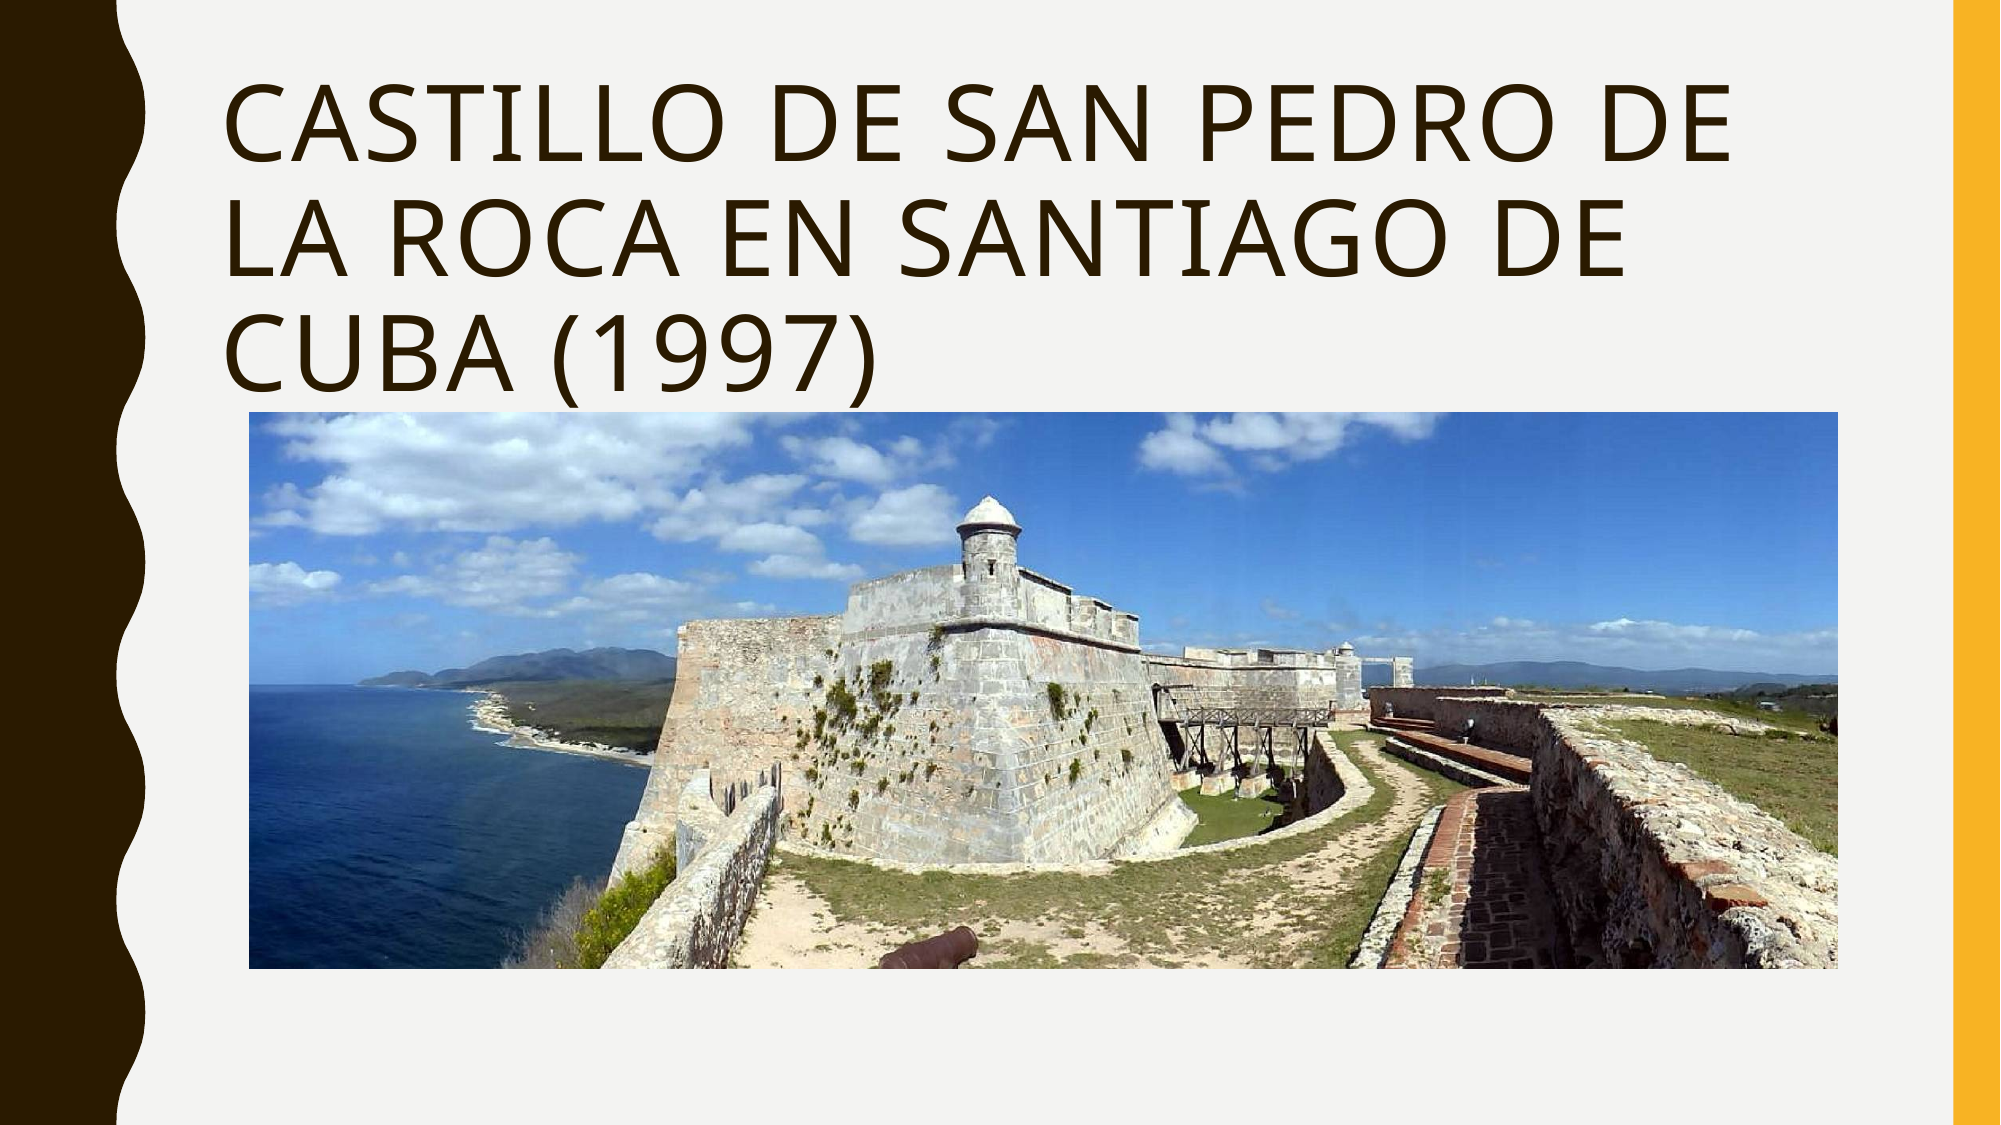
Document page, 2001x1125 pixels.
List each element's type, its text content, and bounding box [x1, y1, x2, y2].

title Castillo de San pedro de La roca en santiago de cuba (1997) [205, 62, 1875, 308]
picture [249, 412, 1838, 969]
